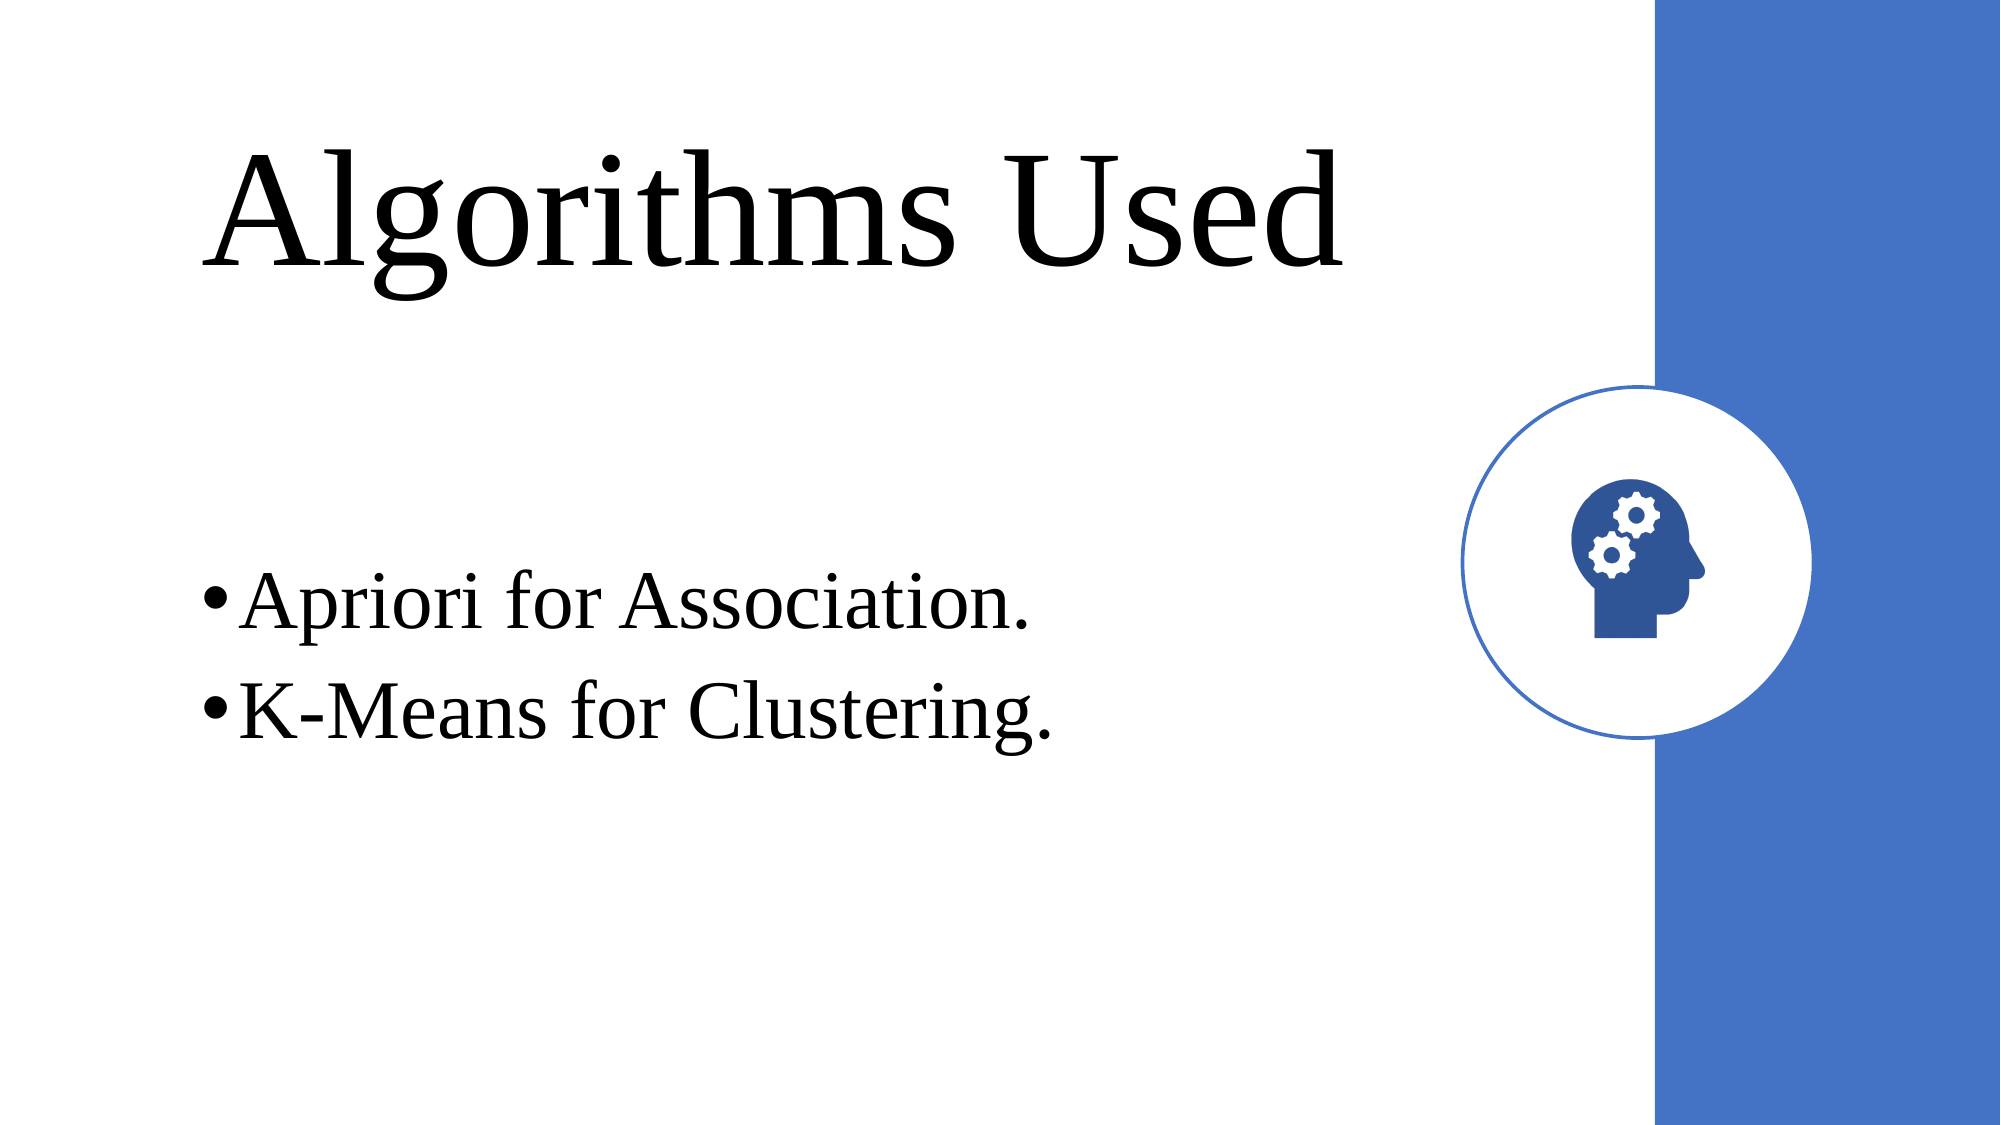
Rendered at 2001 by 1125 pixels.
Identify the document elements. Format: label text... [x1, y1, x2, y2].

list Apriori for Association. K-Means for Clustering. [186, 373, 1248, 940]
text_box [1461, 385, 1815, 740]
picture [1544, 468, 1732, 657]
text_box [1654, 0, 2000, 1125]
title Algorithms Used [186, 102, 1413, 321]
